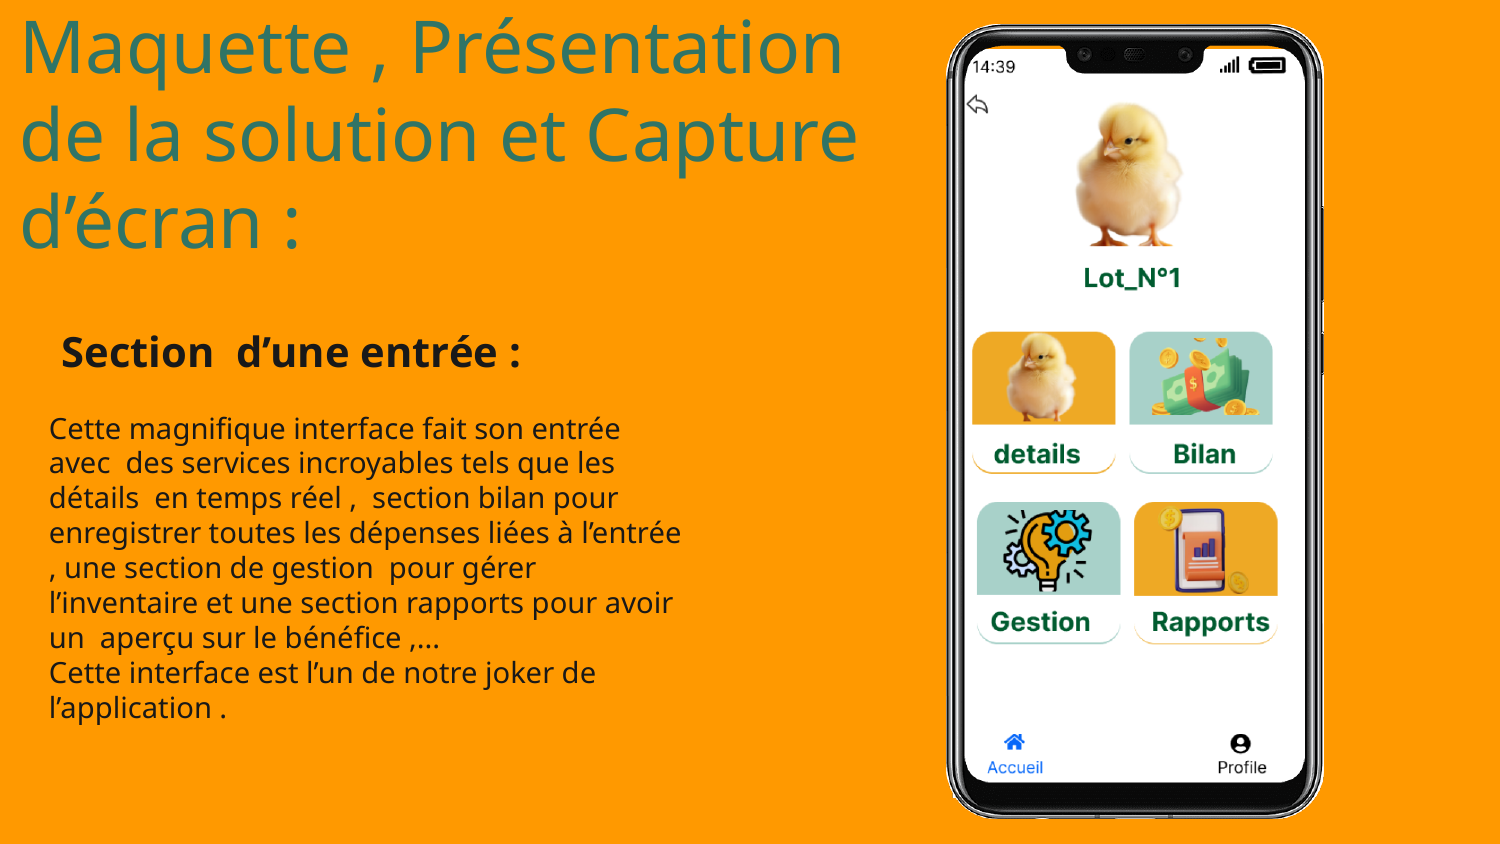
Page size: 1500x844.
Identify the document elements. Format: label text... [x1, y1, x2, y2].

picture [945, 24, 1324, 819]
text_box Section d’une entrée : [46, 310, 808, 391]
title Maquette , Présentation de la solution et Capture d’écran : [4, 0, 922, 80]
text_box Cette magnifique interface fait son entrée avec des services incroyables tels que les détails en temps réel , section bilan pour enregistrer toutes les dépenses liées à l’entrée , une section de gestion pour gérer l’inventaire et une section rapports pour avoir un aperçu sur le bénéfice ,... Cette interface est l’un de notre joker de l’application . [34, 394, 699, 740]
